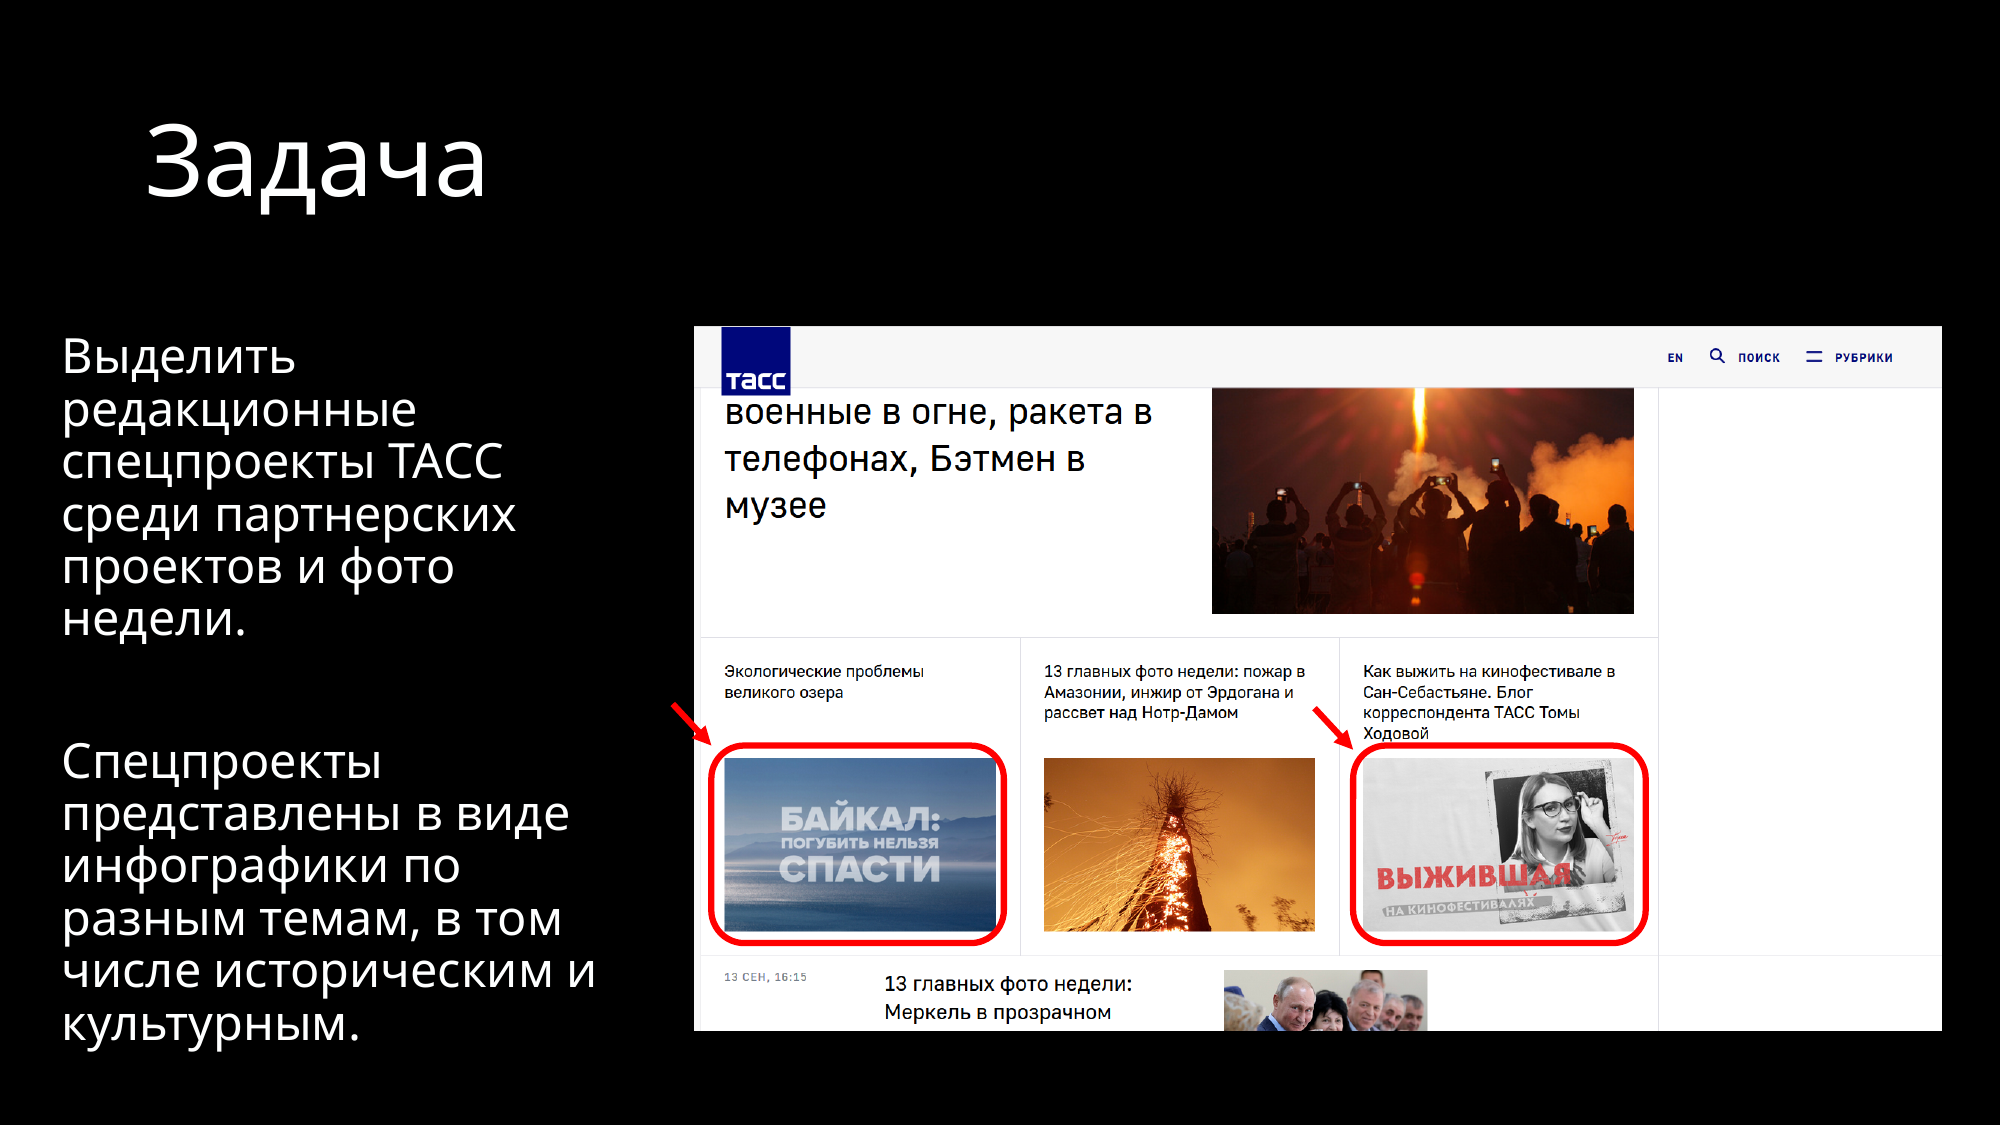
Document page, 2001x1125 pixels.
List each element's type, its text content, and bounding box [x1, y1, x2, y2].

list Выделить редакционные спецпроекты ТАСС среди партнерских проектов и фото недели. Спецпроекты представлены в виде инфографики по разным темам, в том числе историческим и культурным. [53, 324, 650, 987]
title Задача [137, 102, 973, 338]
picture [693, 326, 1942, 1031]
